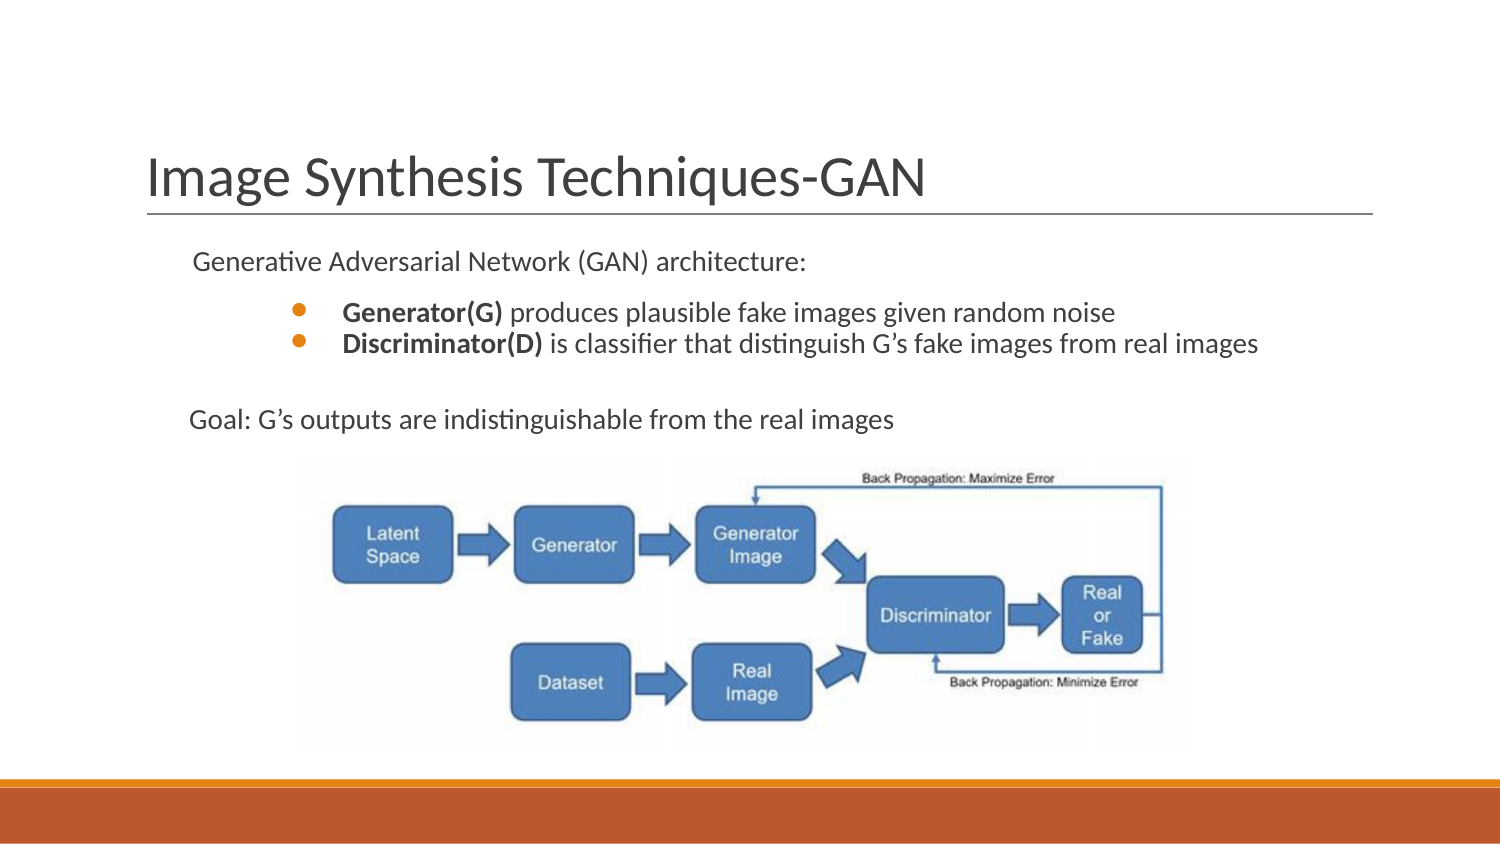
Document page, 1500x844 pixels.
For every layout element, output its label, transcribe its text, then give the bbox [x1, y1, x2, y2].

title Image Synthesis Techniques-GAN [135, 35, 1373, 214]
list Generative Adversarial Network (GAN) architecture: Generator(G) produces plausible fake images given random noise Discriminator(D) is classifier that distinguish G’s fake images from real images Goal: G’s outputs are indistinguishable from the real images [117, 241, 1436, 736]
picture [291, 455, 1198, 755]
